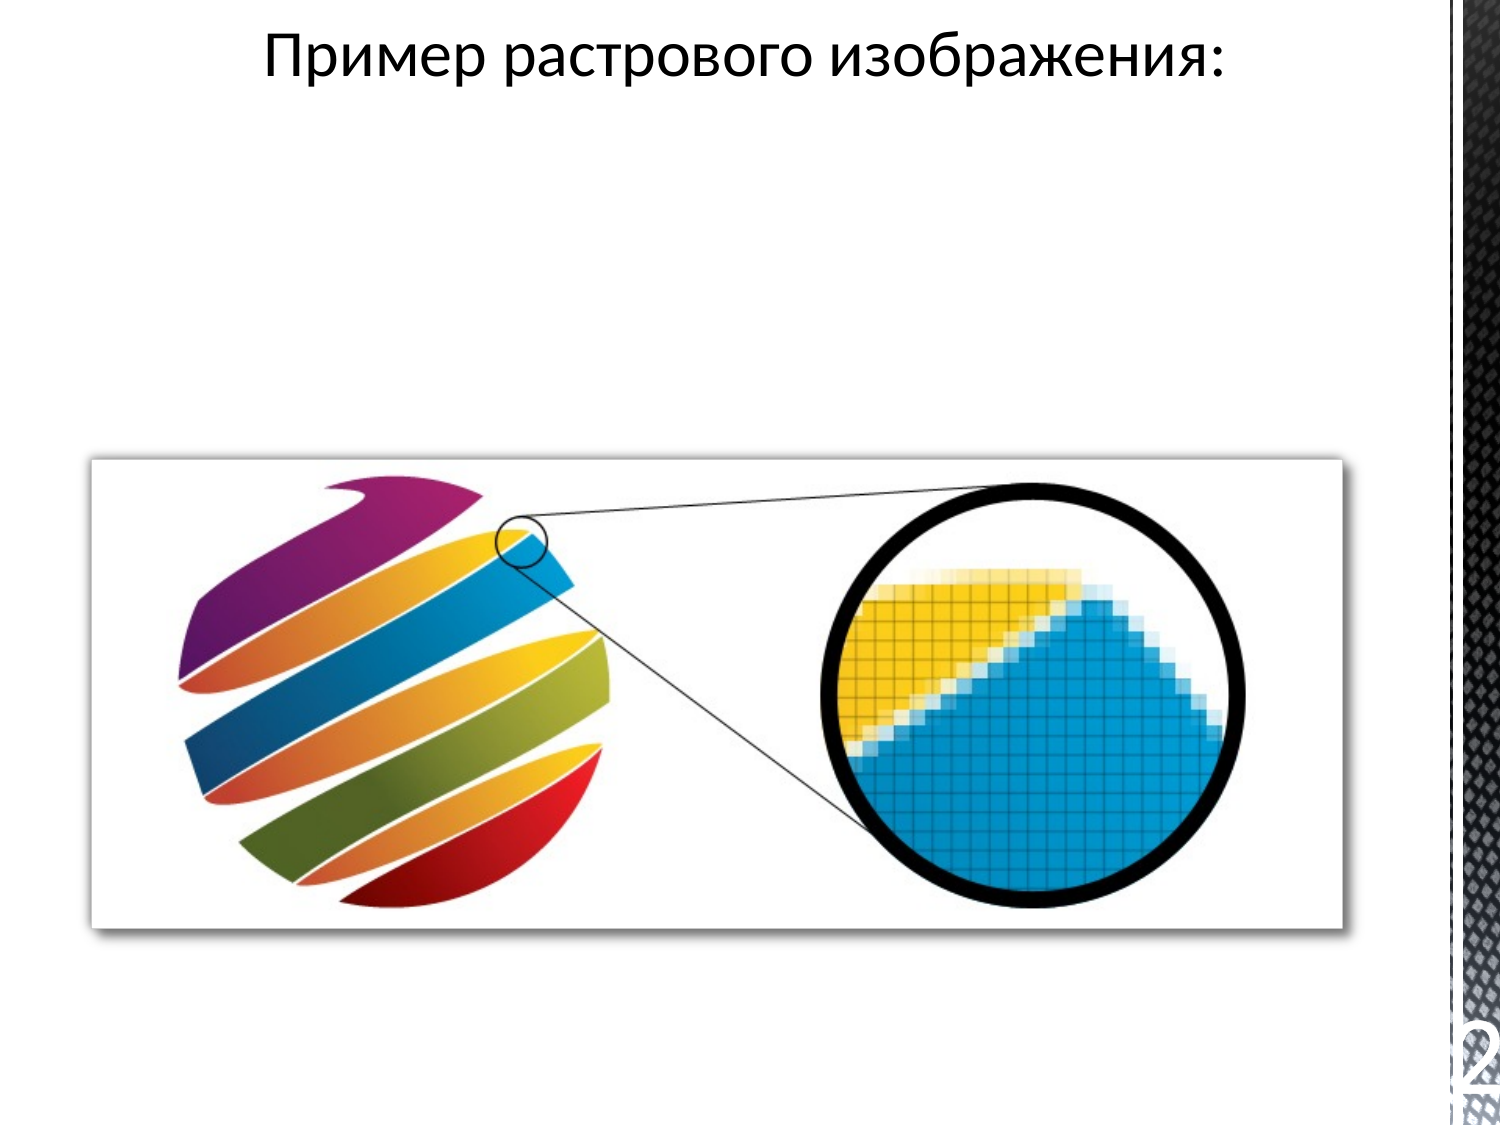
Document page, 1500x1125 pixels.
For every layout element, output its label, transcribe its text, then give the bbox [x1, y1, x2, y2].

text_box Пример растрового изображения: [29, 3, 1477, 98]
picture [76, 444, 1368, 954]
picture [1447, 0, 1500, 973]
text_box 22 [1328, 973, 1500, 1124]
